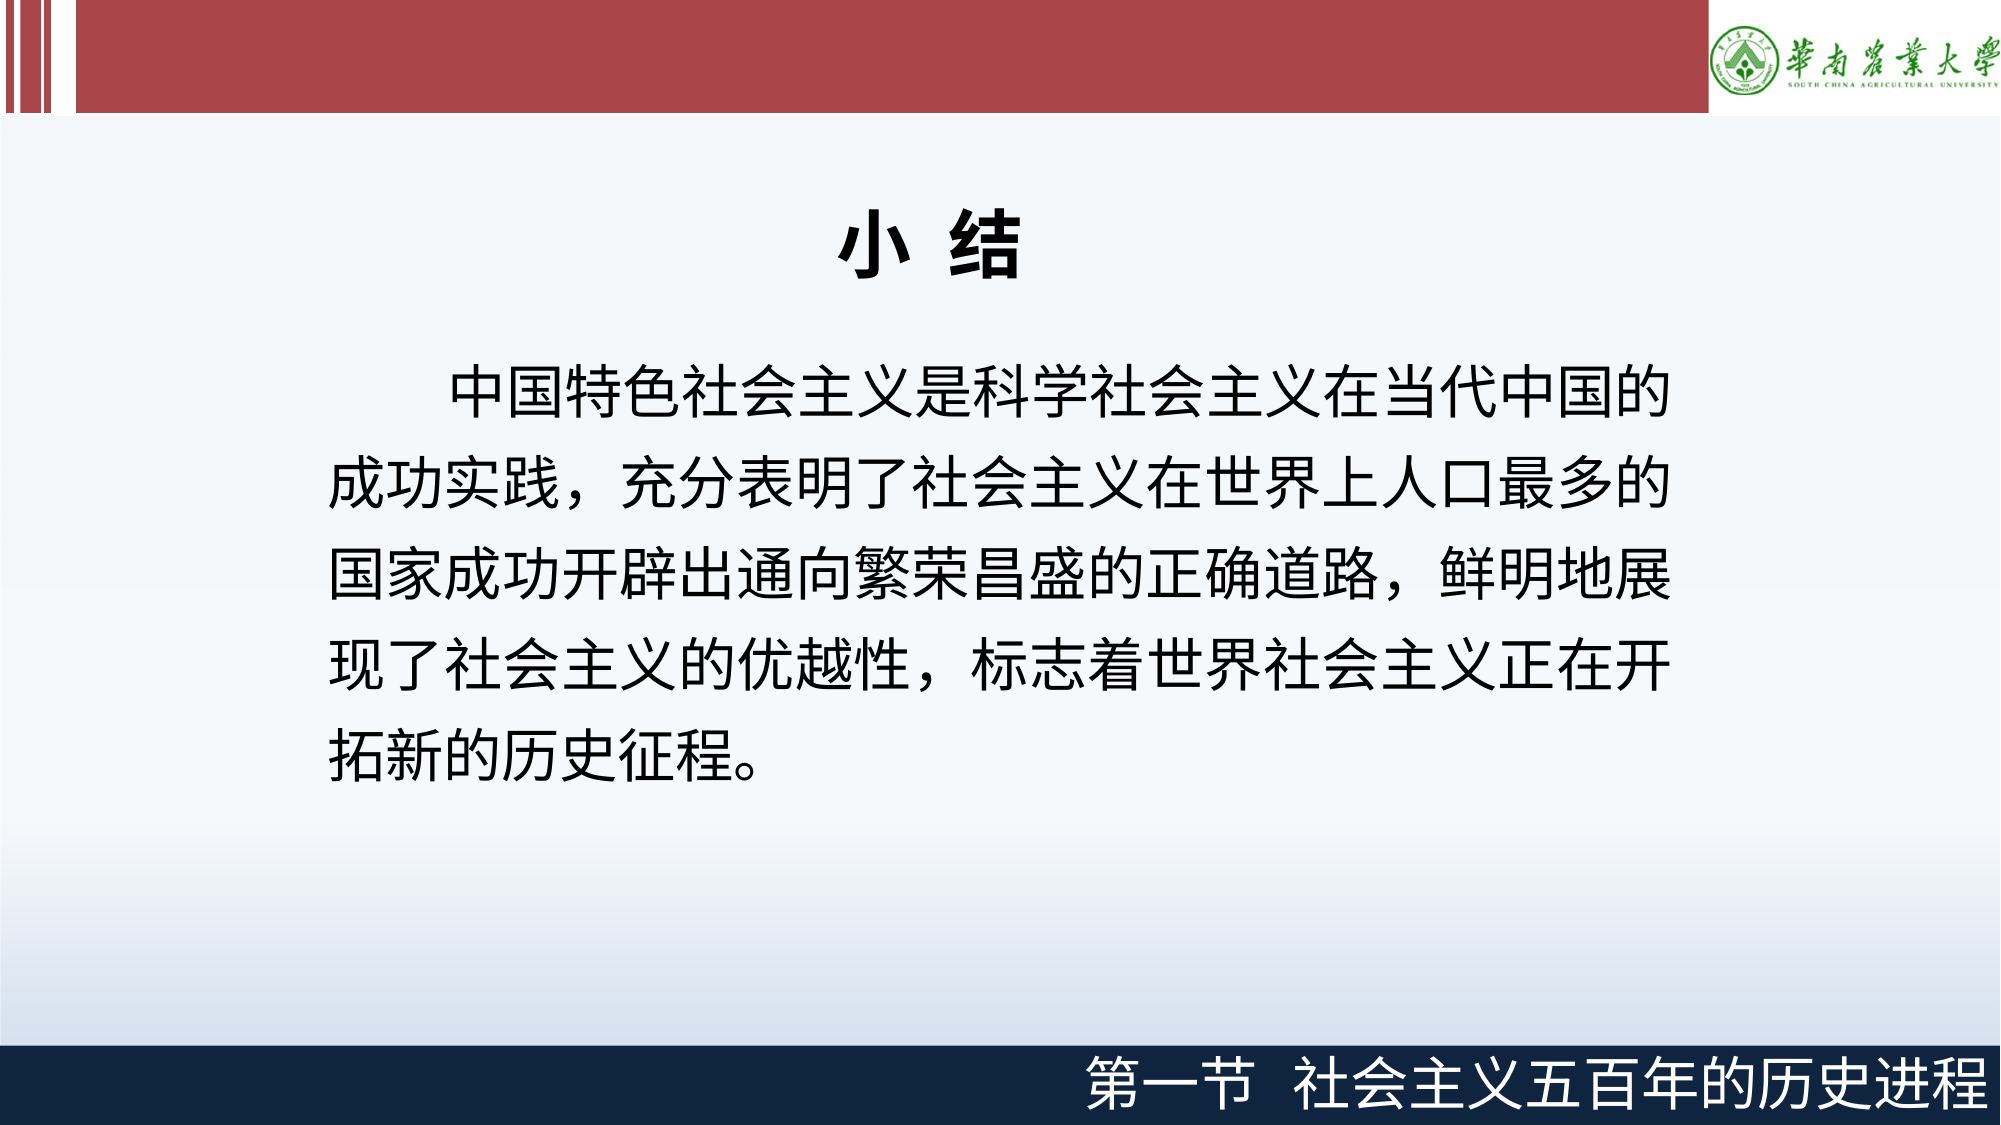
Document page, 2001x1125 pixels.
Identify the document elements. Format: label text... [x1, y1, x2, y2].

text_box [0, 1045, 2000, 1125]
text_box [0, 116, 2000, 1045]
picture [1710, 26, 2000, 95]
text_box 第一节 [1081, 1044, 1261, 1118]
text_box 小 结 中国特色社会主义是科学社会主义在当代中国的 成功实践，充分表明了社会主义在世界上人口最多的 国家成功开辟出通向繁荣昌盛的正确道路，鲜明地展 现了社会主义的优越性，标志着世界社会主义正在开 拓新的历史征程。 [325, 195, 1674, 790]
text_box 社会主义五百年的历史进程 [1290, 1044, 1994, 1118]
